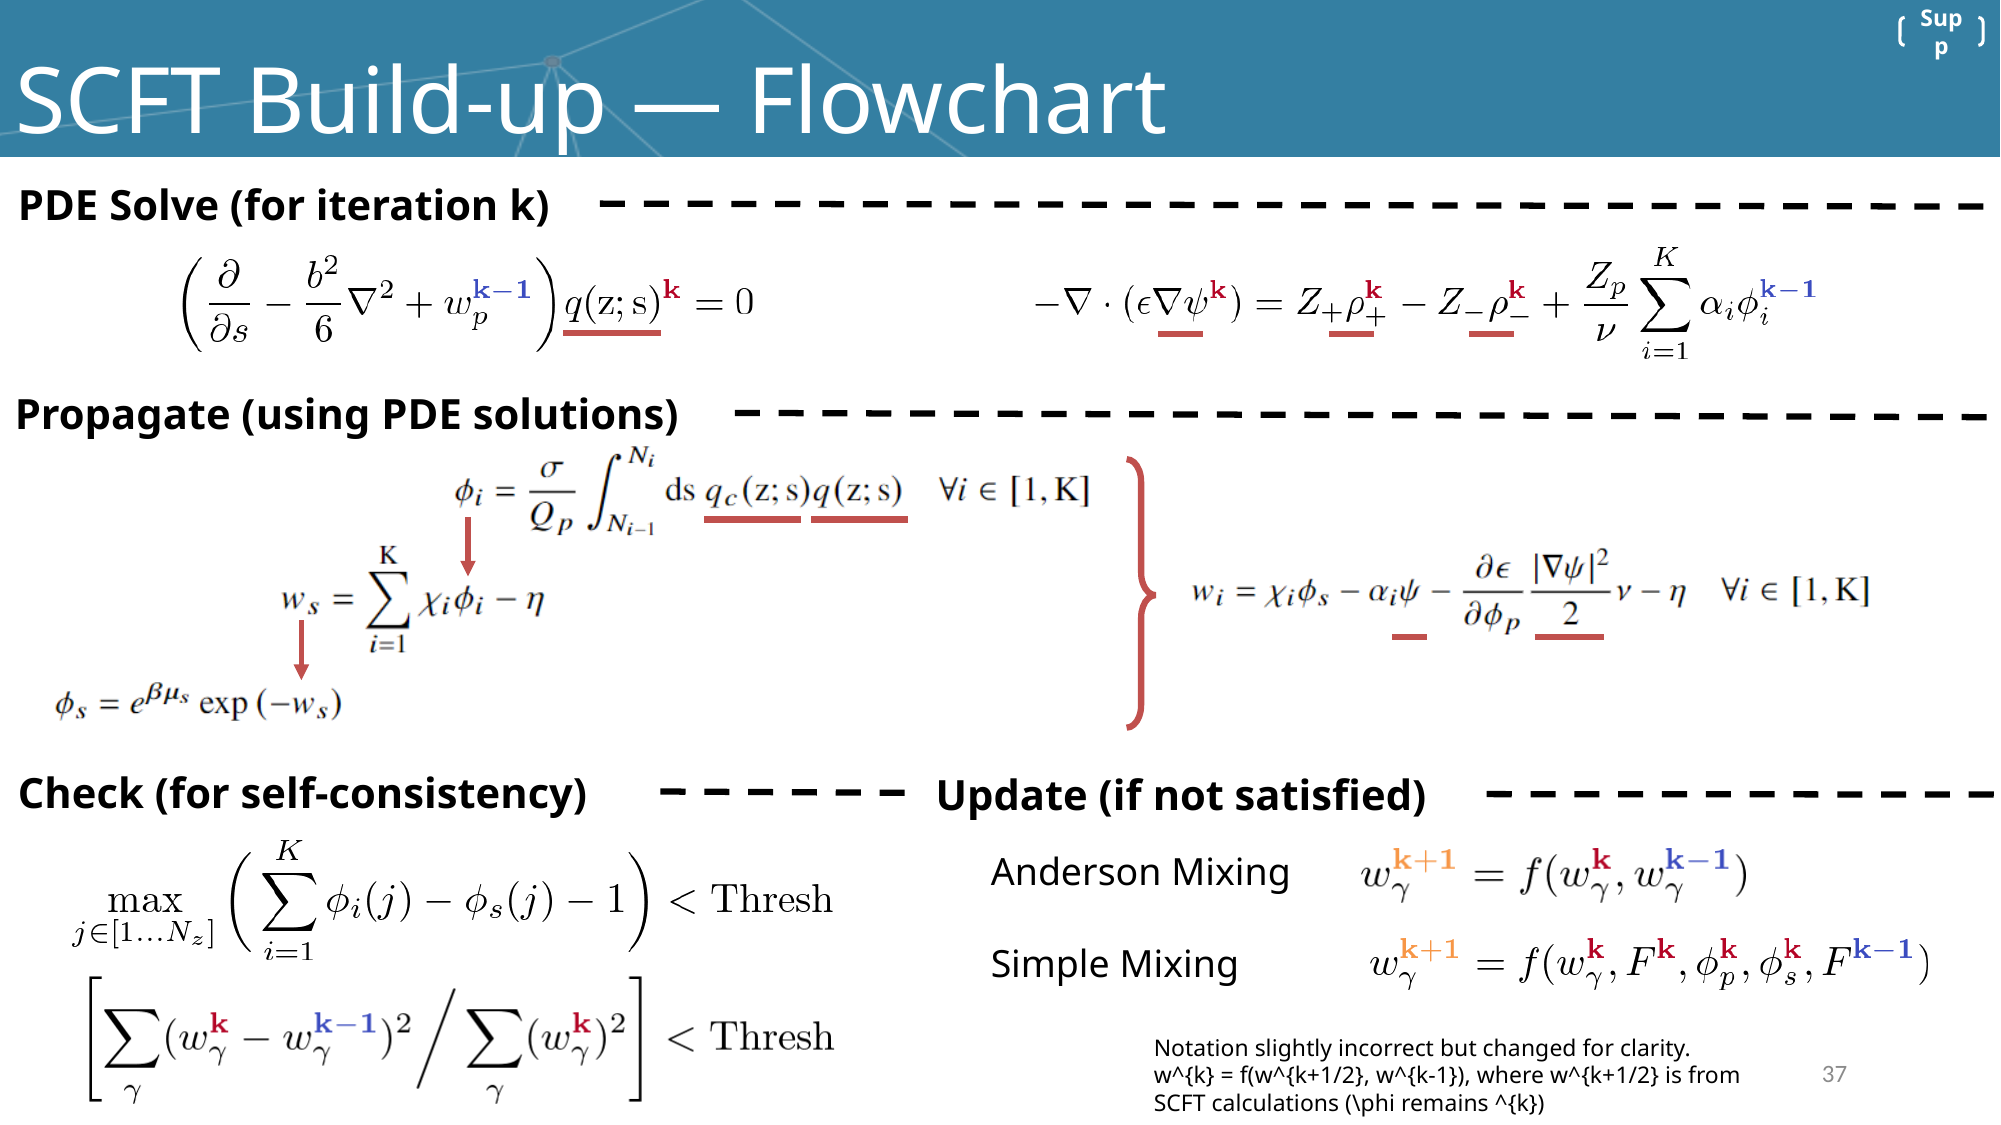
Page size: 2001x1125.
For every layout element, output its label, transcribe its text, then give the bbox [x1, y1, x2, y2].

slide_number 37 [1764, 1042, 1863, 1103]
picture [421, 447, 1157, 554]
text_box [920, 761, 2000, 828]
picture [1035, 247, 1816, 359]
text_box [25, 620, 761, 739]
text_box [3, 759, 909, 825]
picture [182, 255, 753, 352]
picture [89, 976, 835, 1104]
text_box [976, 932, 1928, 994]
text_box Notation slightly incorrect but changed for clarity. w^{k} = f(w^{k+1/2}, w^{k-1}), where w^{k+1/2} is from SCFT calculations (\phi remains ^{k}) [1138, 1025, 1764, 1123]
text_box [254, 516, 564, 620]
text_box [1126, 459, 1886, 728]
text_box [0, 380, 1997, 447]
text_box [975, 840, 1746, 903]
title SCFT Build-up — Flowchart [0, 22, 1725, 154]
picture [72, 840, 833, 960]
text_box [3, 171, 2000, 237]
